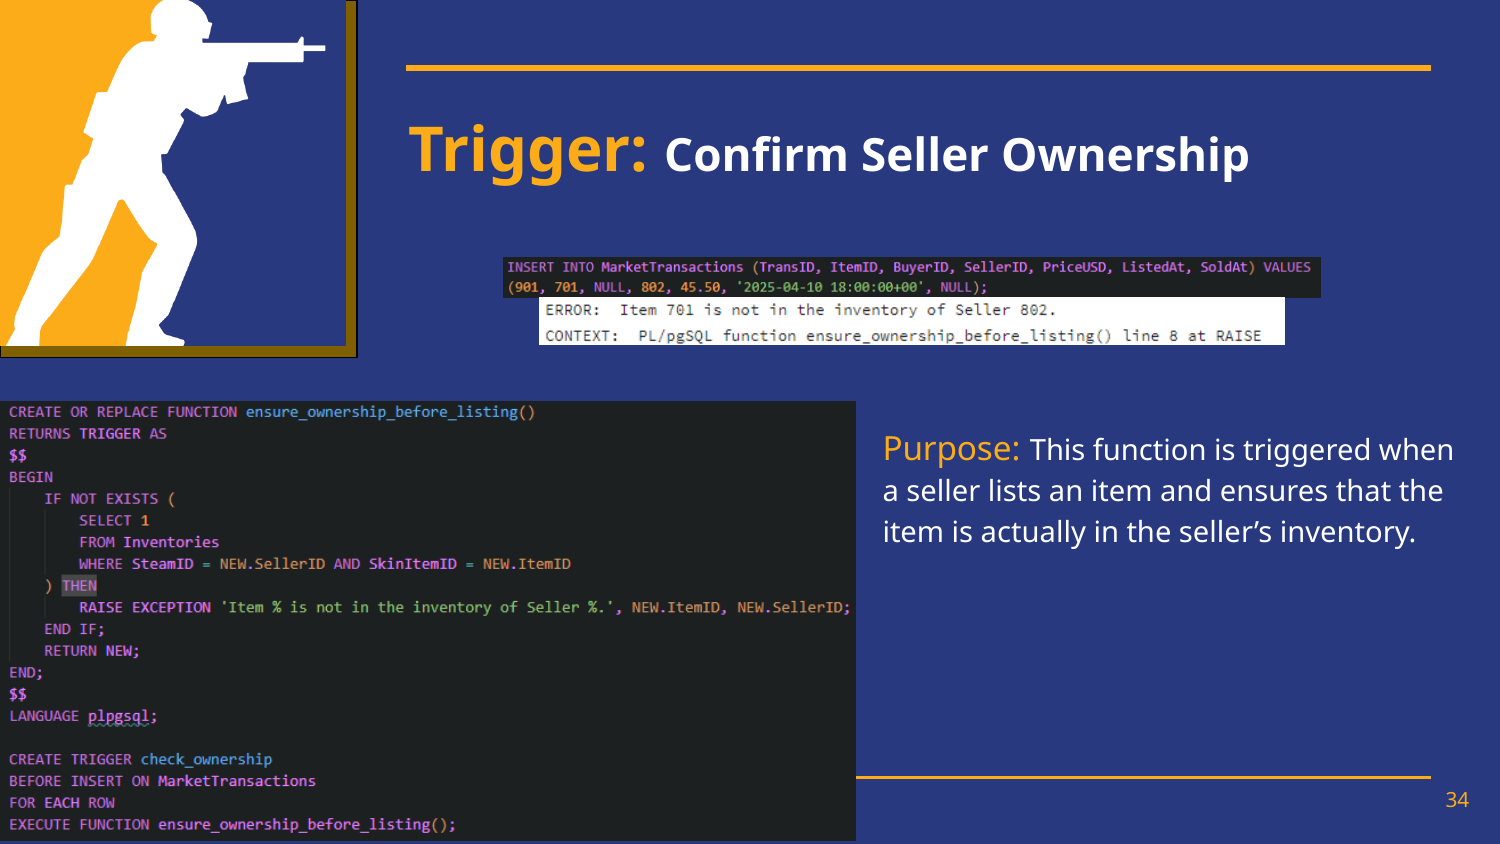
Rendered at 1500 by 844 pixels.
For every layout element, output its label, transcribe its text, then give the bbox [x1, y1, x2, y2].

slide_number ‹#› [1394, 769, 1484, 834]
picture [0, 0, 346, 346]
list Purpose: This function is triggered when a seller lists an item and ensures that the item is actually in the seller’s inventory. [867, 406, 1484, 740]
picture [0, 401, 856, 841]
title Trigger: Confirm Seller Ownership [393, 94, 1431, 199]
picture [503, 257, 1321, 345]
